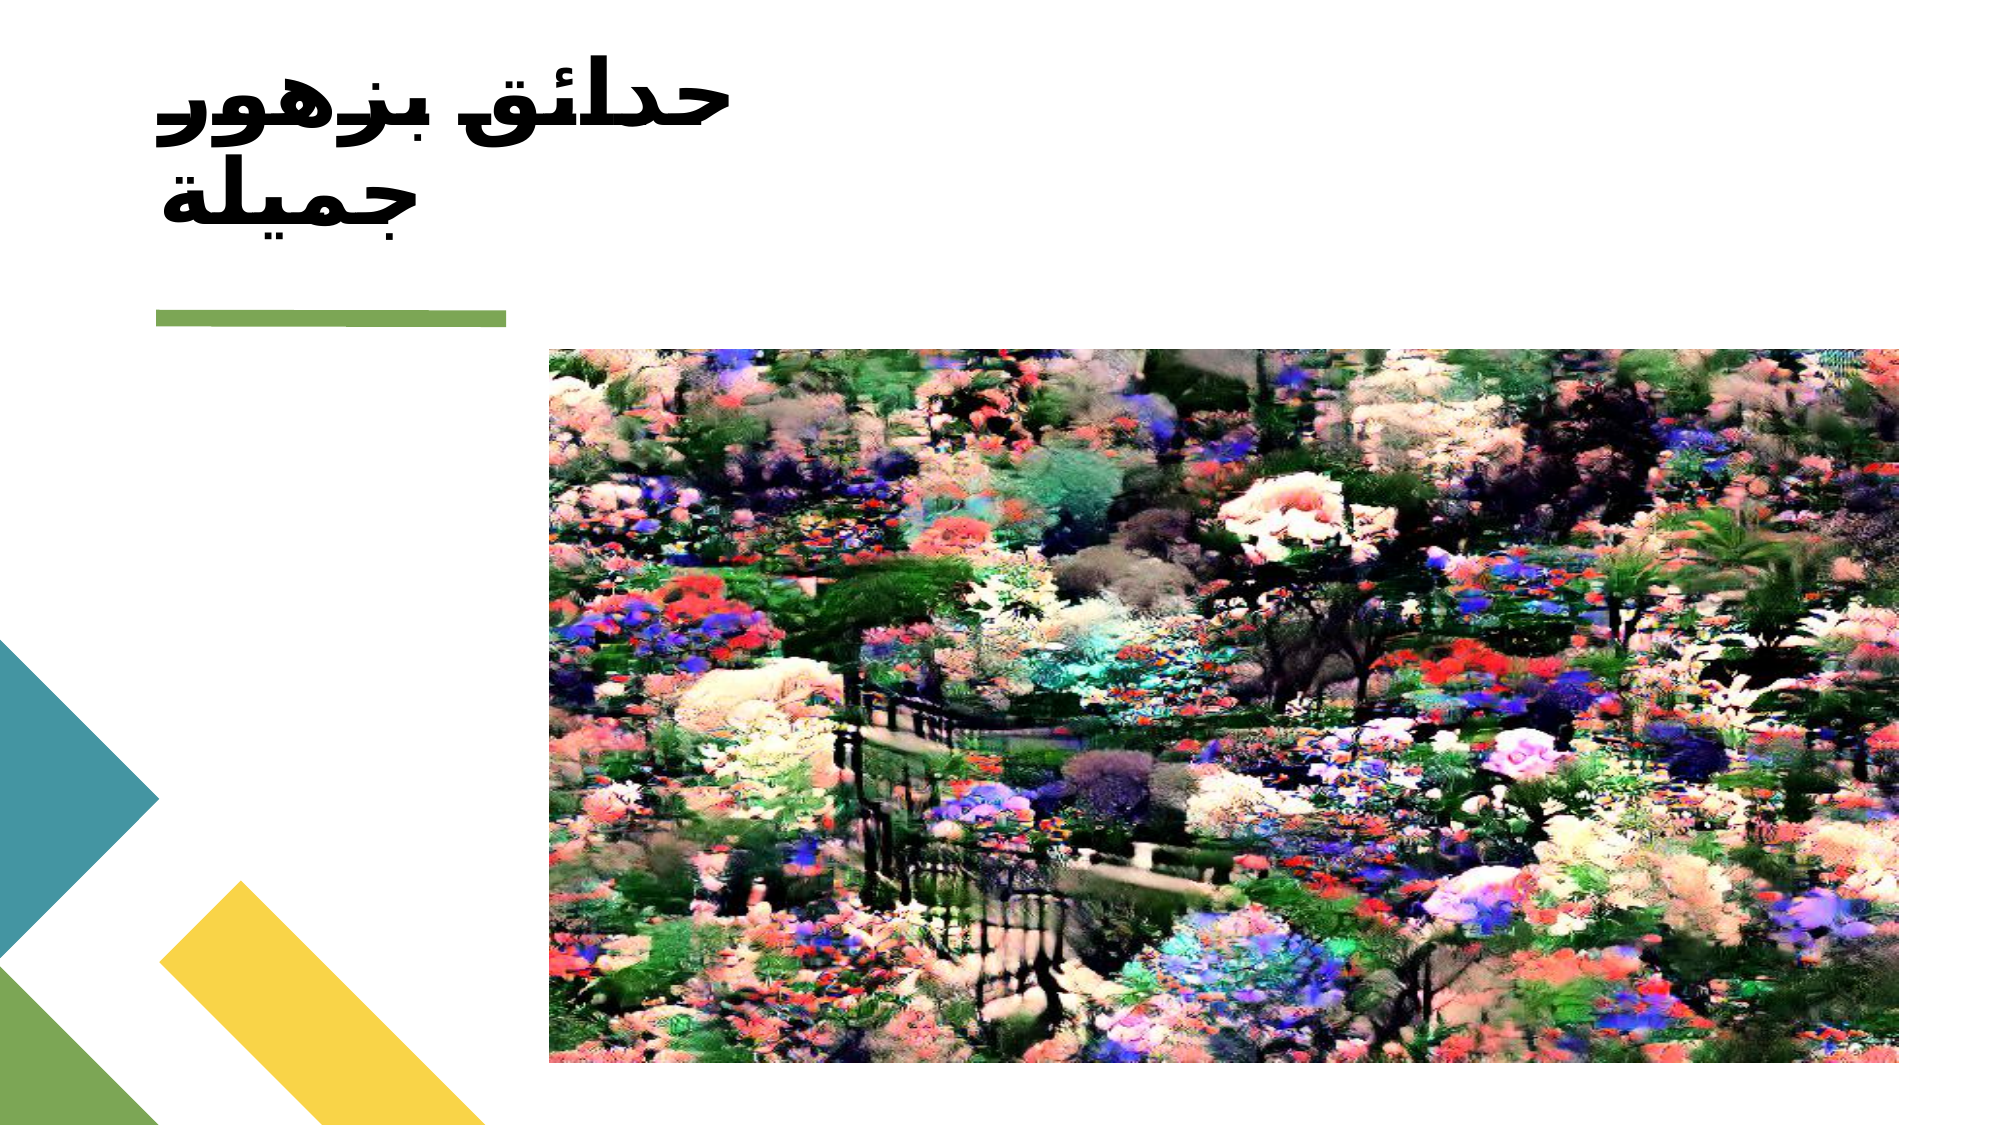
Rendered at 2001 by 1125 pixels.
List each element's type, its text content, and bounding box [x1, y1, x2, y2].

title حدائق بزهور جميلة [158, 144, 969, 245]
picture [549, 349, 1899, 1063]
